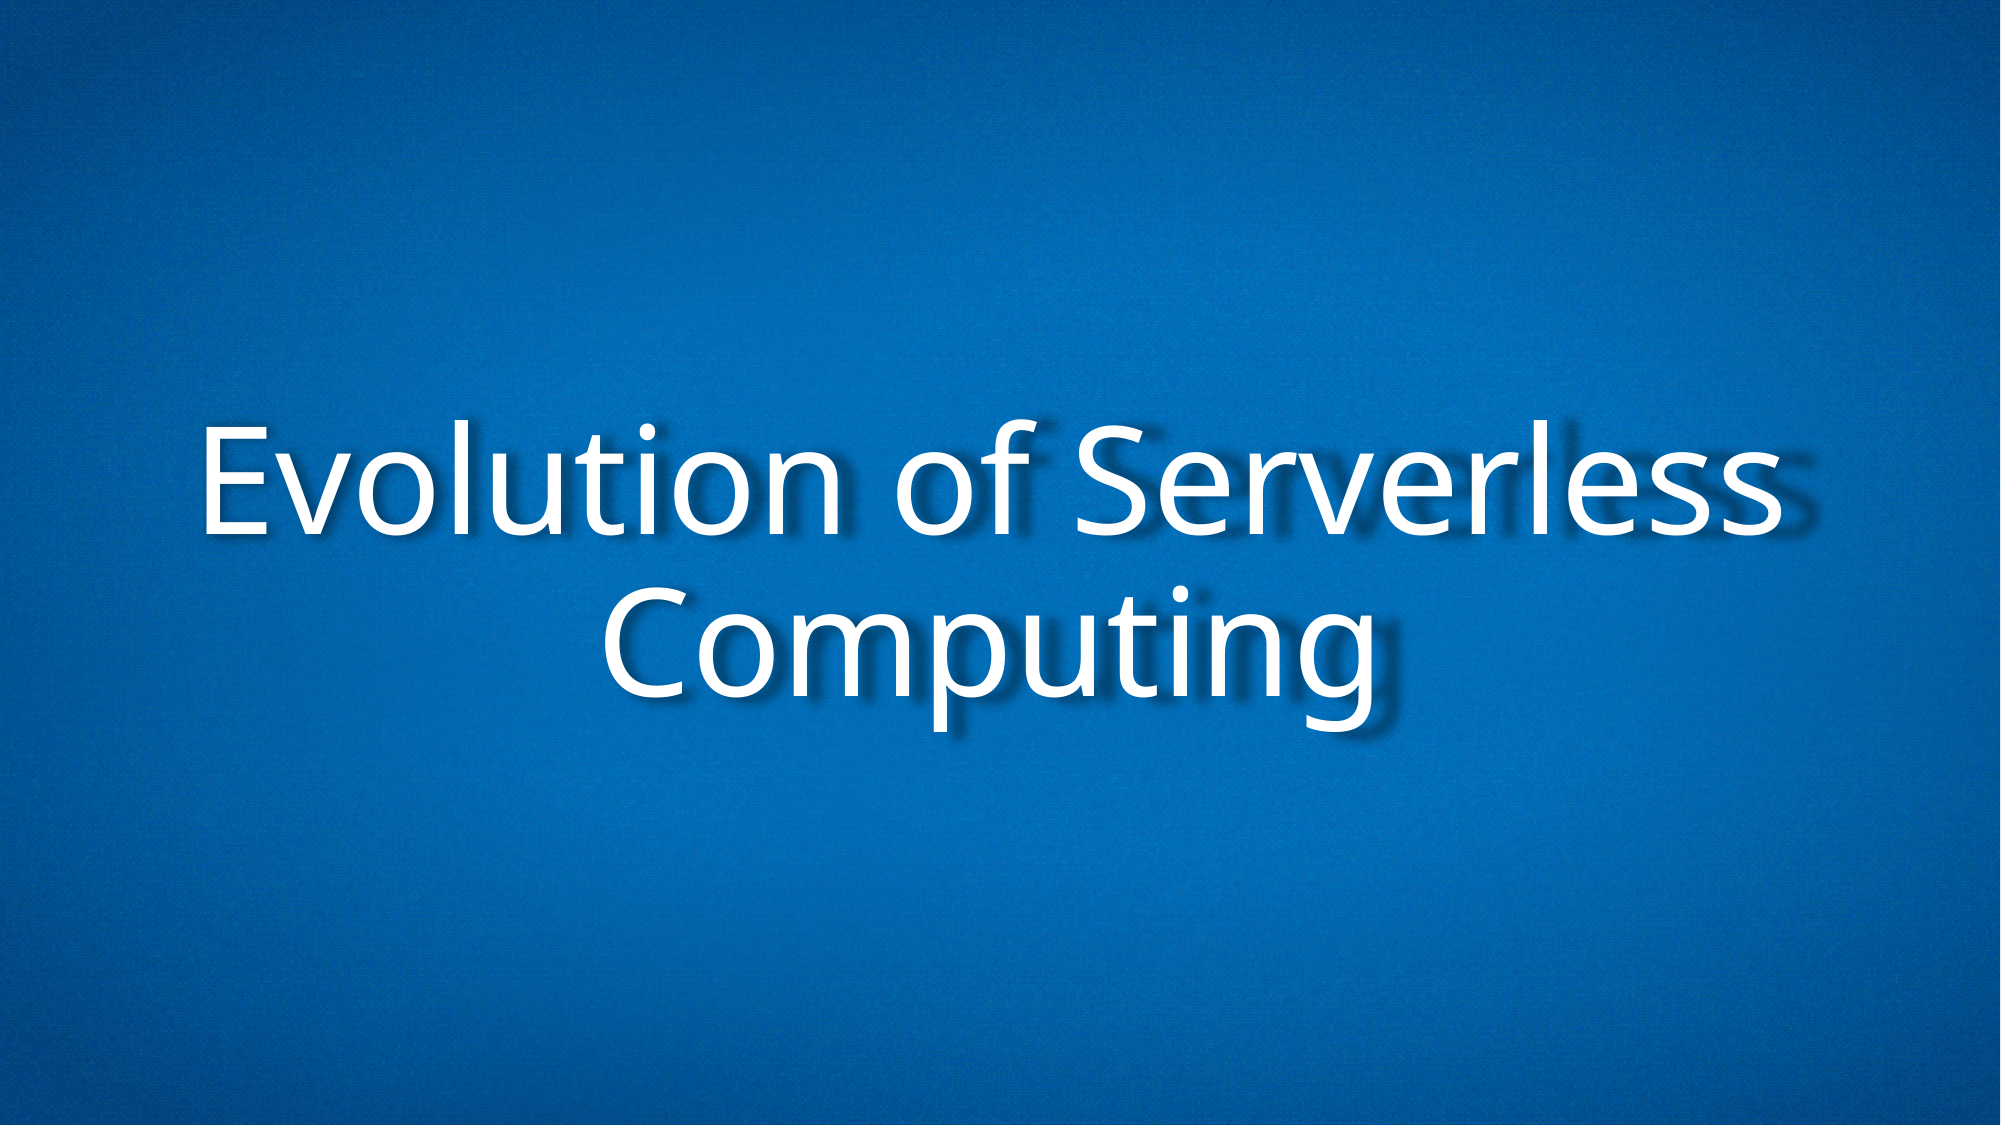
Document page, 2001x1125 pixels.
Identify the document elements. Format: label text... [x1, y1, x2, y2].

text_box Evolution of Serverless Computing [92, 397, 1889, 778]
picture [0, 0, 2001, 1125]
